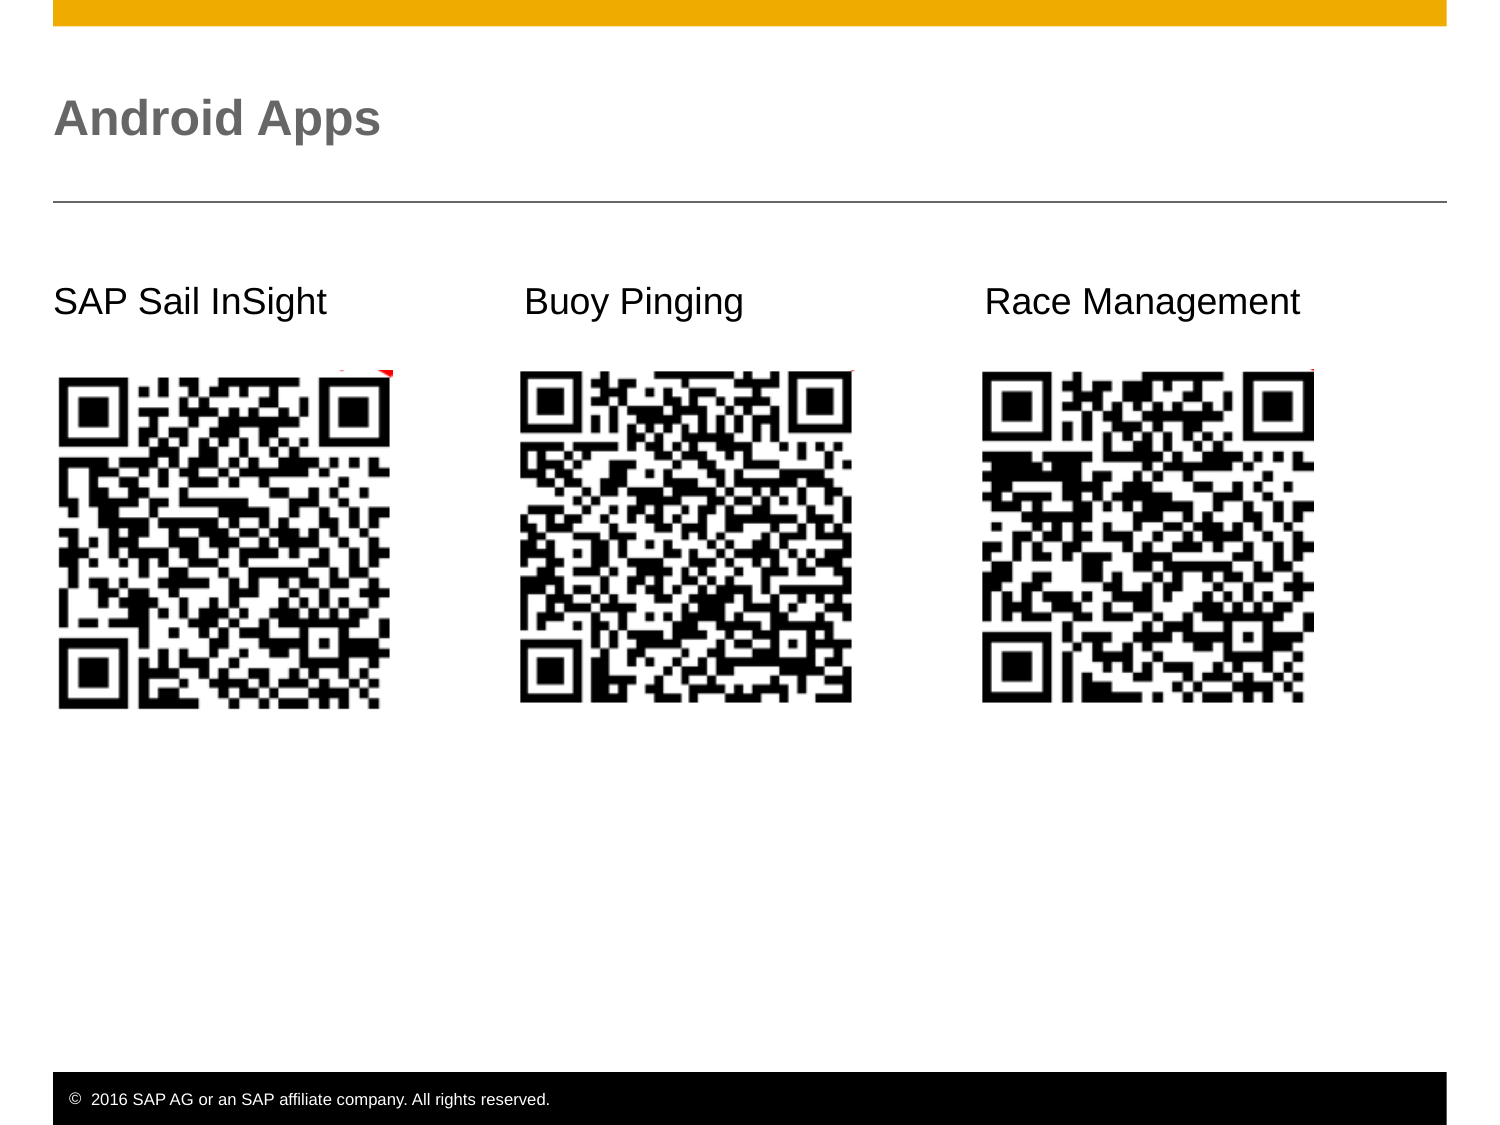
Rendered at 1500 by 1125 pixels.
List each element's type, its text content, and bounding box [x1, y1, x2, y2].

title Android Apps [53, 53, 1447, 178]
picture [52, 370, 393, 717]
picture [981, 369, 1314, 706]
picture [519, 370, 855, 706]
list SAP Sail InSight Buoy Pinging Race Management [53, 277, 1447, 967]
